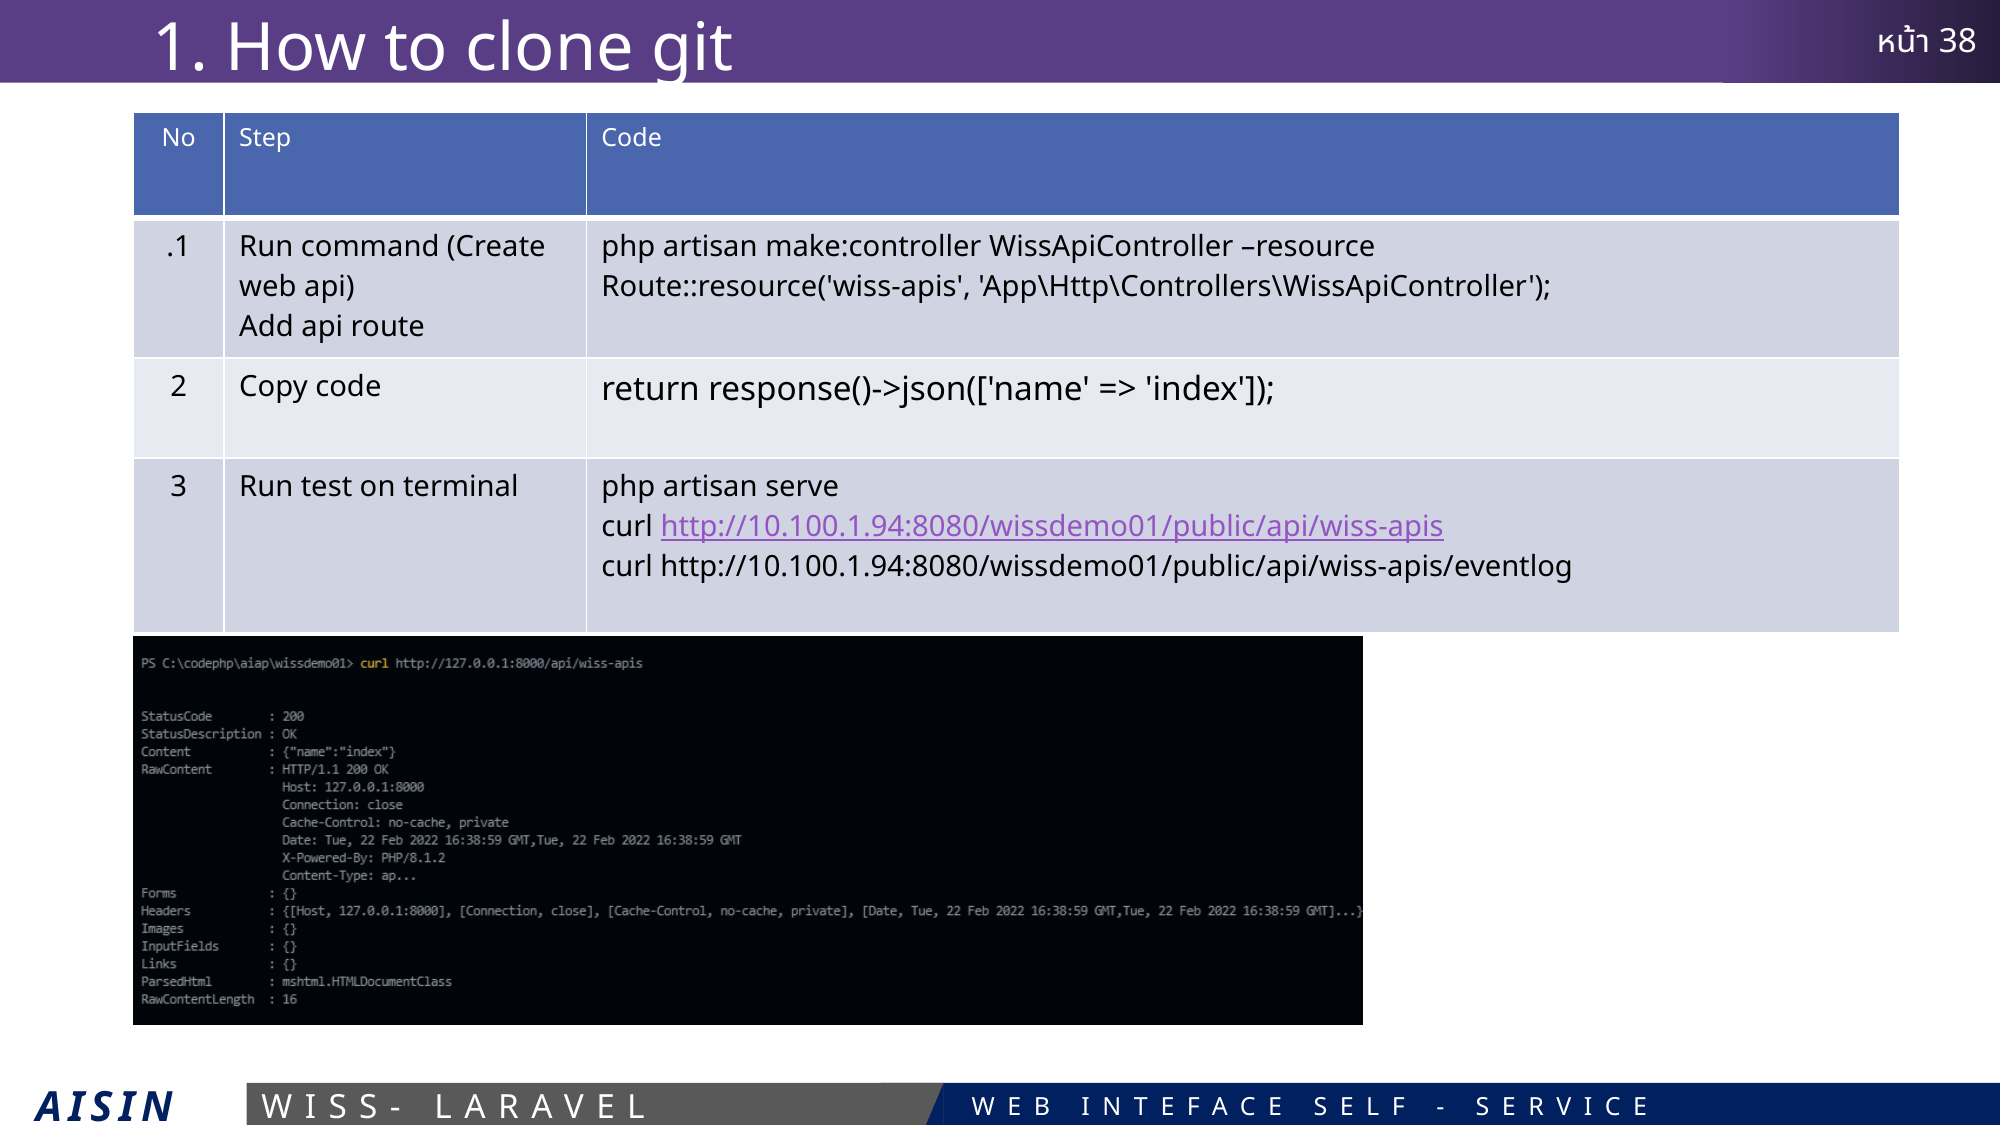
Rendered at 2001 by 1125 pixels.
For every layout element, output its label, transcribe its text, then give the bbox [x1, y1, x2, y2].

table_cell Run test on terminal [225, 459, 586, 632]
picture [133, 636, 1363, 1025]
table_cell 2 [134, 359, 223, 457]
table_cell return response()->json(['name' => 'index']); [587, 359, 1899, 457]
table_header Code [587, 113, 1899, 215]
table_cell 3 [134, 459, 223, 632]
table_cell php artisan make:controller WissApiController –resource Route::resource('wiss-apis', 'App\Http\Controllers\WissApiController'); [587, 221, 1899, 357]
table_header No [134, 113, 223, 215]
table_cell php artisan serve curl http://10.100.1.94:8080/wissdemo01/public/api/wiss-apis curl http://10.100.1.94:8080/wissdemo01/public/api/wiss-apis/eventlog [587, 459, 1899, 632]
table_cell Run command (Create web api) Add api route [225, 221, 586, 357]
table_cell Copy code [225, 359, 586, 457]
table_header Step [225, 113, 586, 215]
title 1. How to clone git [137, 0, 1863, 99]
table_cell .1 [134, 221, 223, 357]
